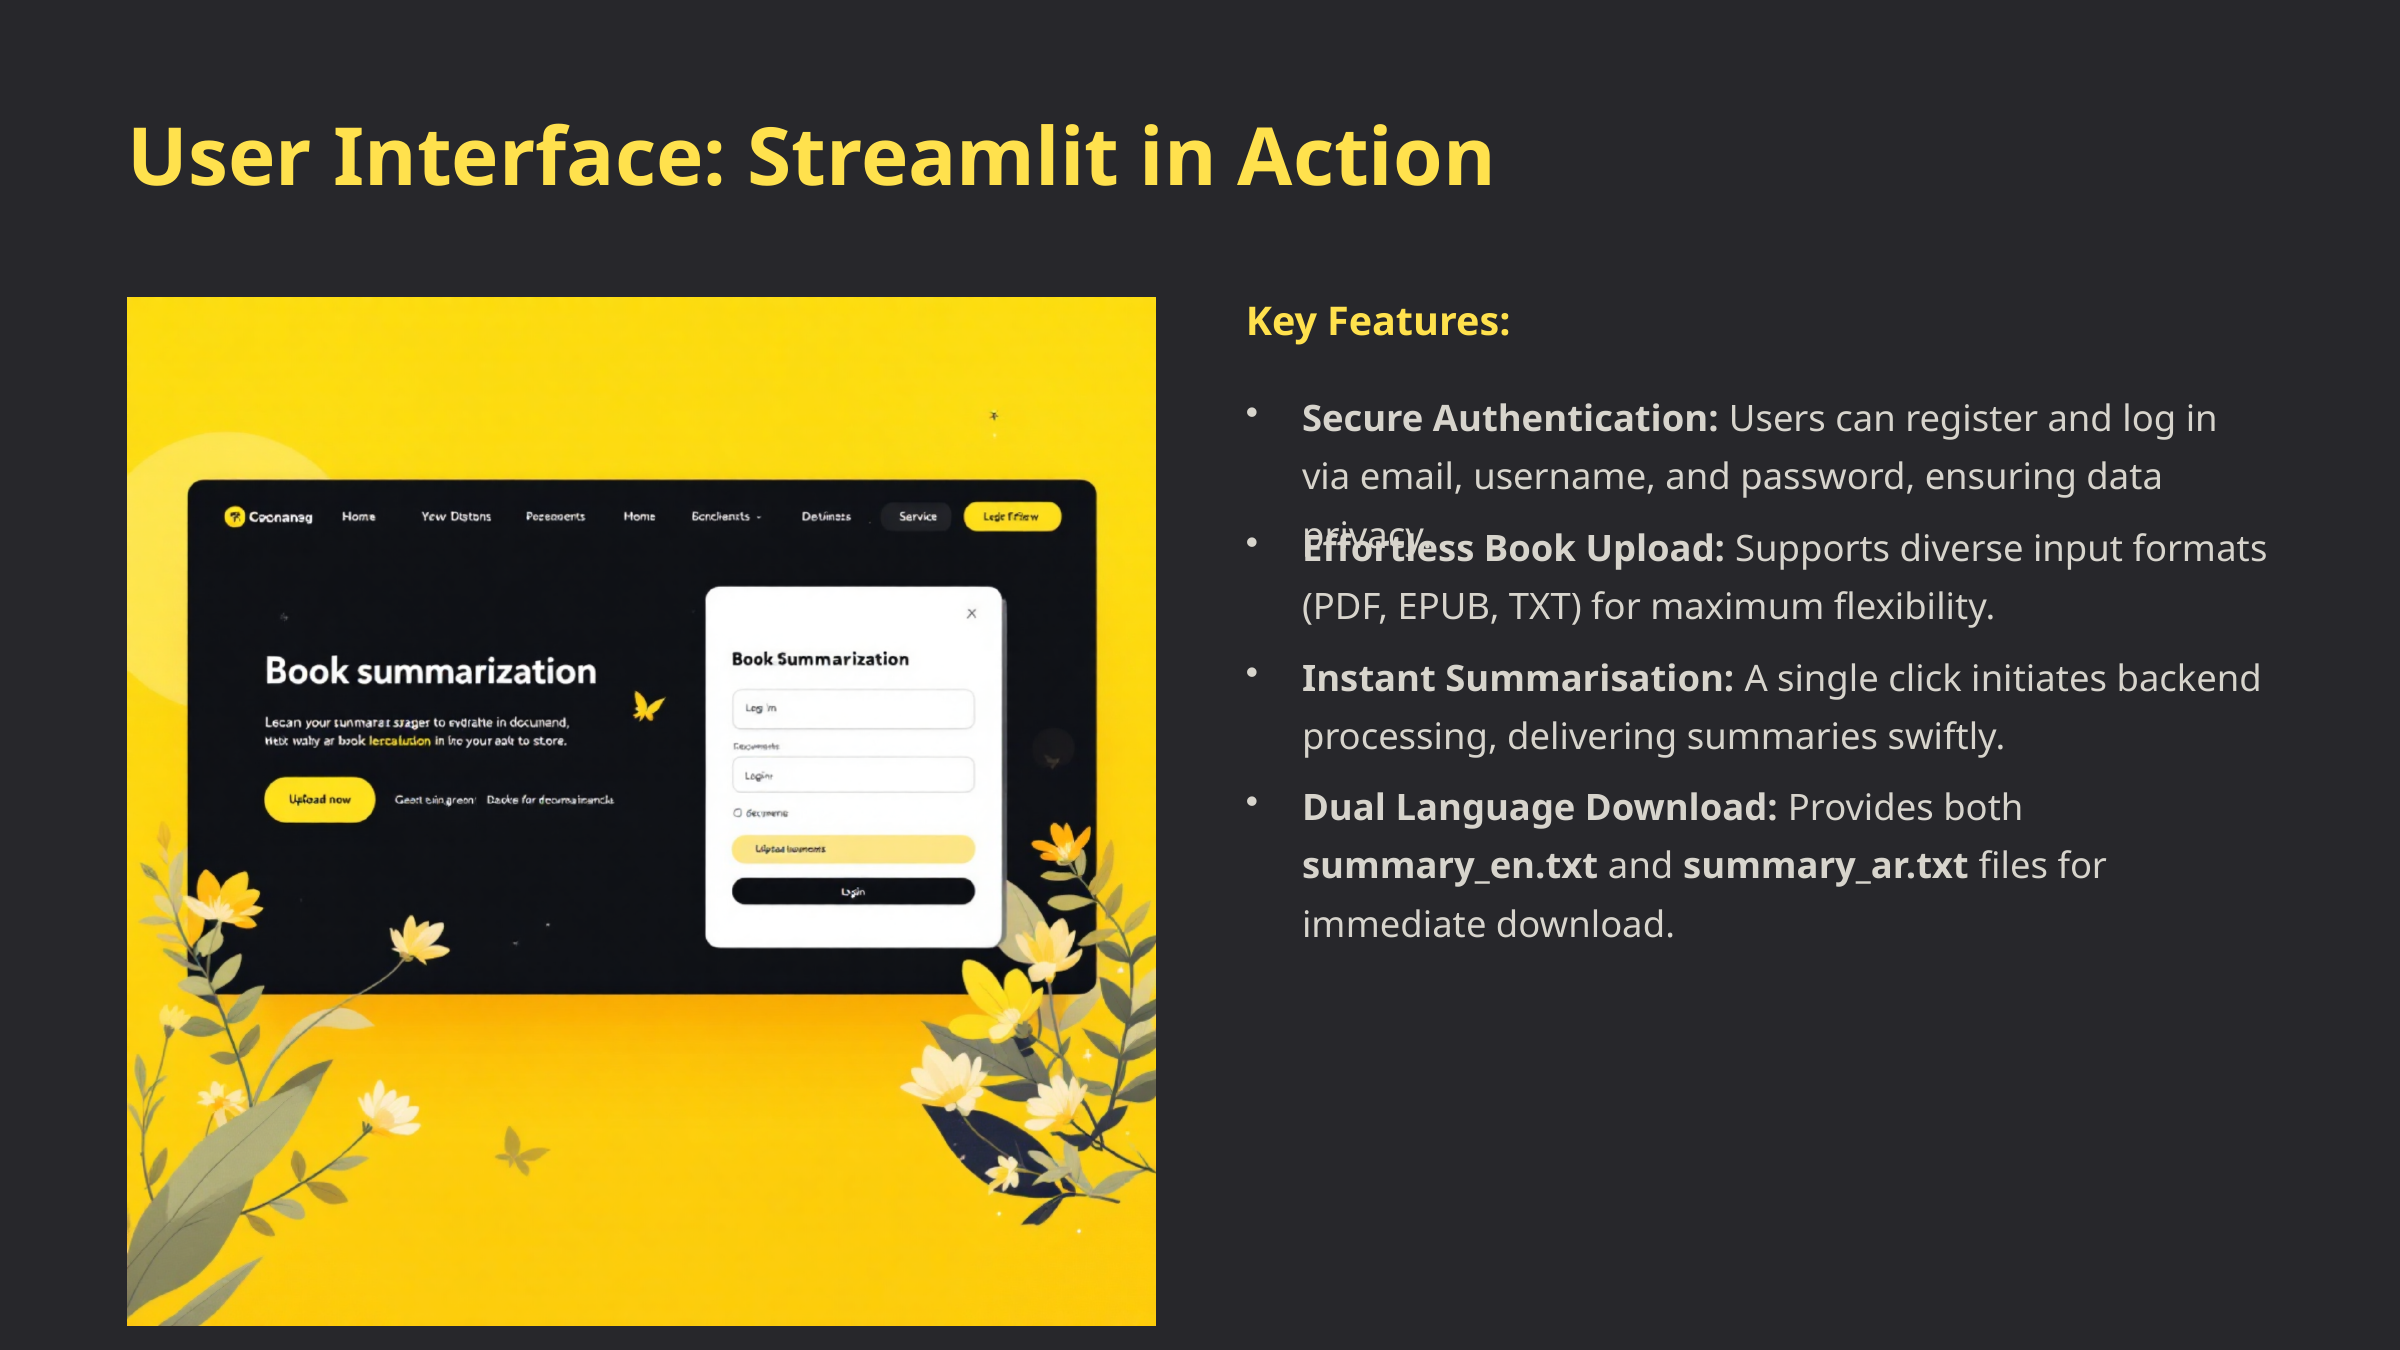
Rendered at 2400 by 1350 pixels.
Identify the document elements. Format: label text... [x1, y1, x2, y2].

picture [127, 297, 1156, 1326]
text_box Instant Summarisation: A single click initiates backend processing, delivering summaries swiftly. [1245, 639, 2274, 757]
text_box Dual Language Download: Provides both summary_en.txt and summary_ar.txt files for immediate download. [1245, 769, 2274, 945]
text_box Effortless Book Upload: Supports diverse input formats (PDF, EPUB, TXT) for maximum flexibility. [1245, 510, 2274, 628]
text_box Secure Authentication: Users can register and log in via email, username, and password, ensuring data privacy. [1245, 380, 2274, 498]
text_box Key Features: [1245, 293, 1652, 344]
text_box User Interface: Streamlit in Action [127, 100, 1564, 202]
